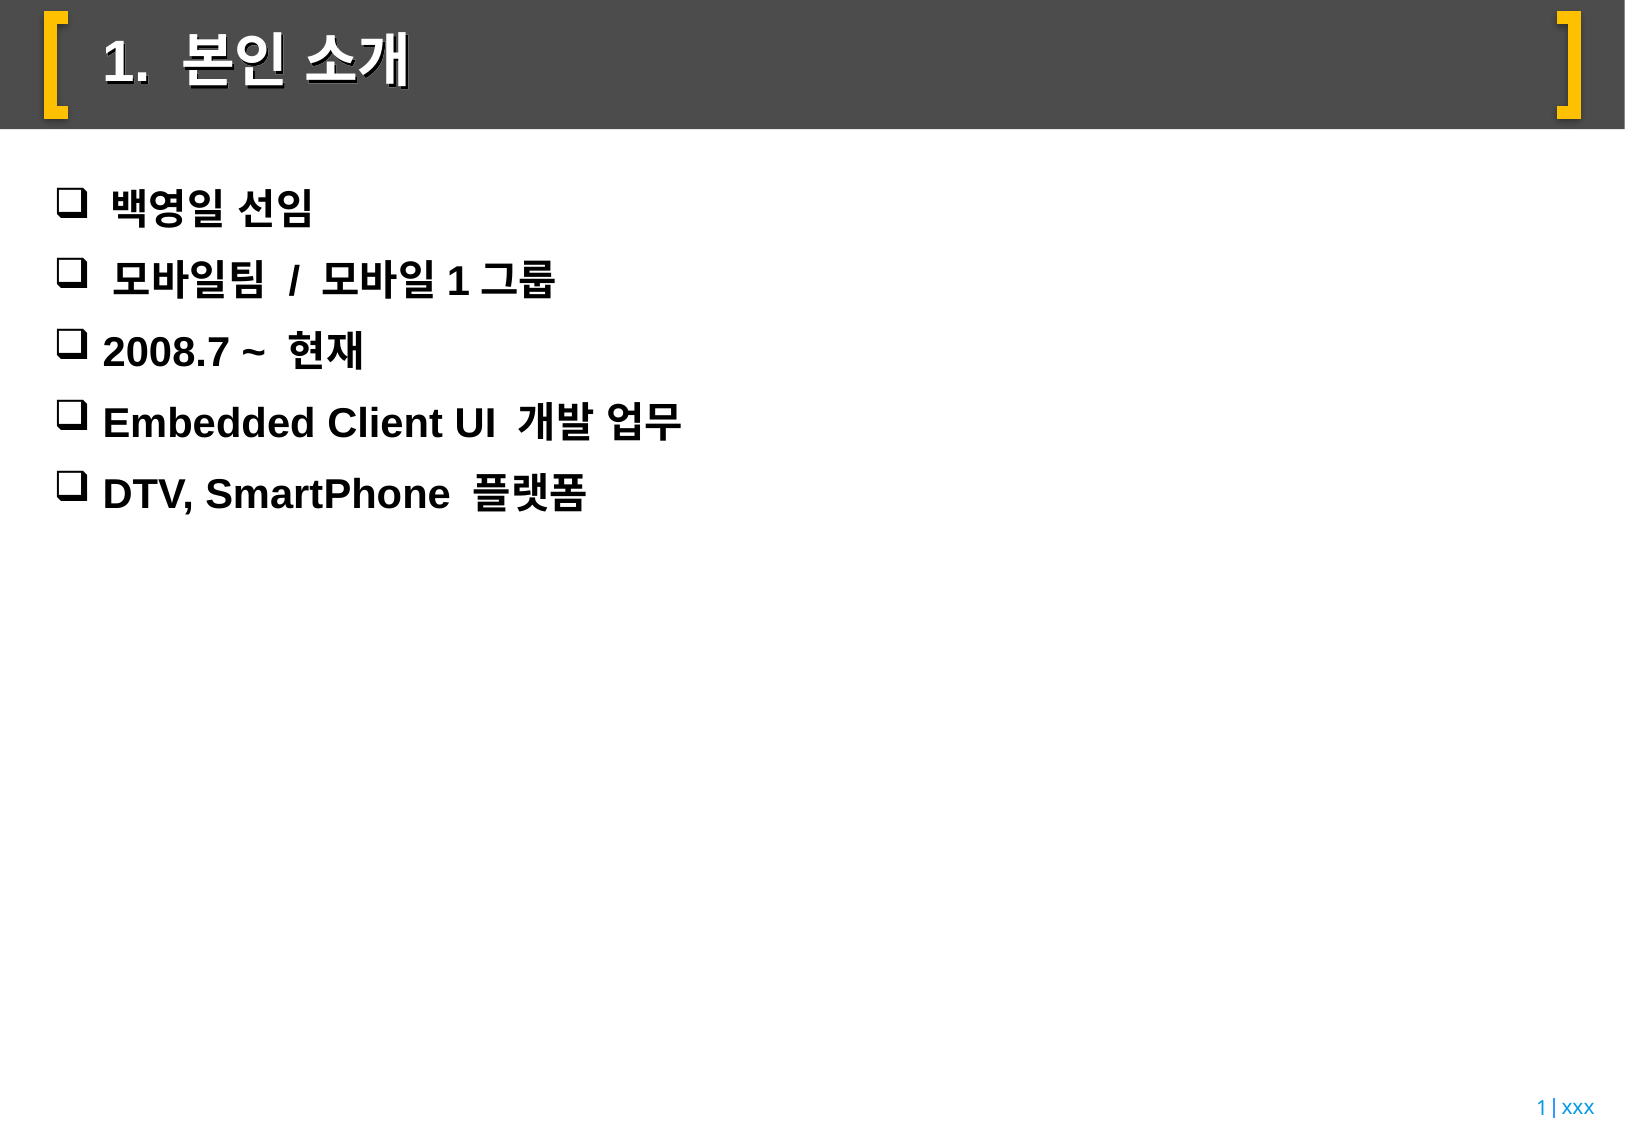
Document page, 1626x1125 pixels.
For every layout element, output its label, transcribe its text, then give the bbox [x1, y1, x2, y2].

text_box 1. 본인 소개 [85, 23, 1212, 94]
text_box 백영일 선임 모바일팀 / 모바일1그룹 2008.7 ~ 현재 Embedded Client UI 개발 업무 DTV, SmartPhone 플랫폼 [38, 175, 1587, 595]
